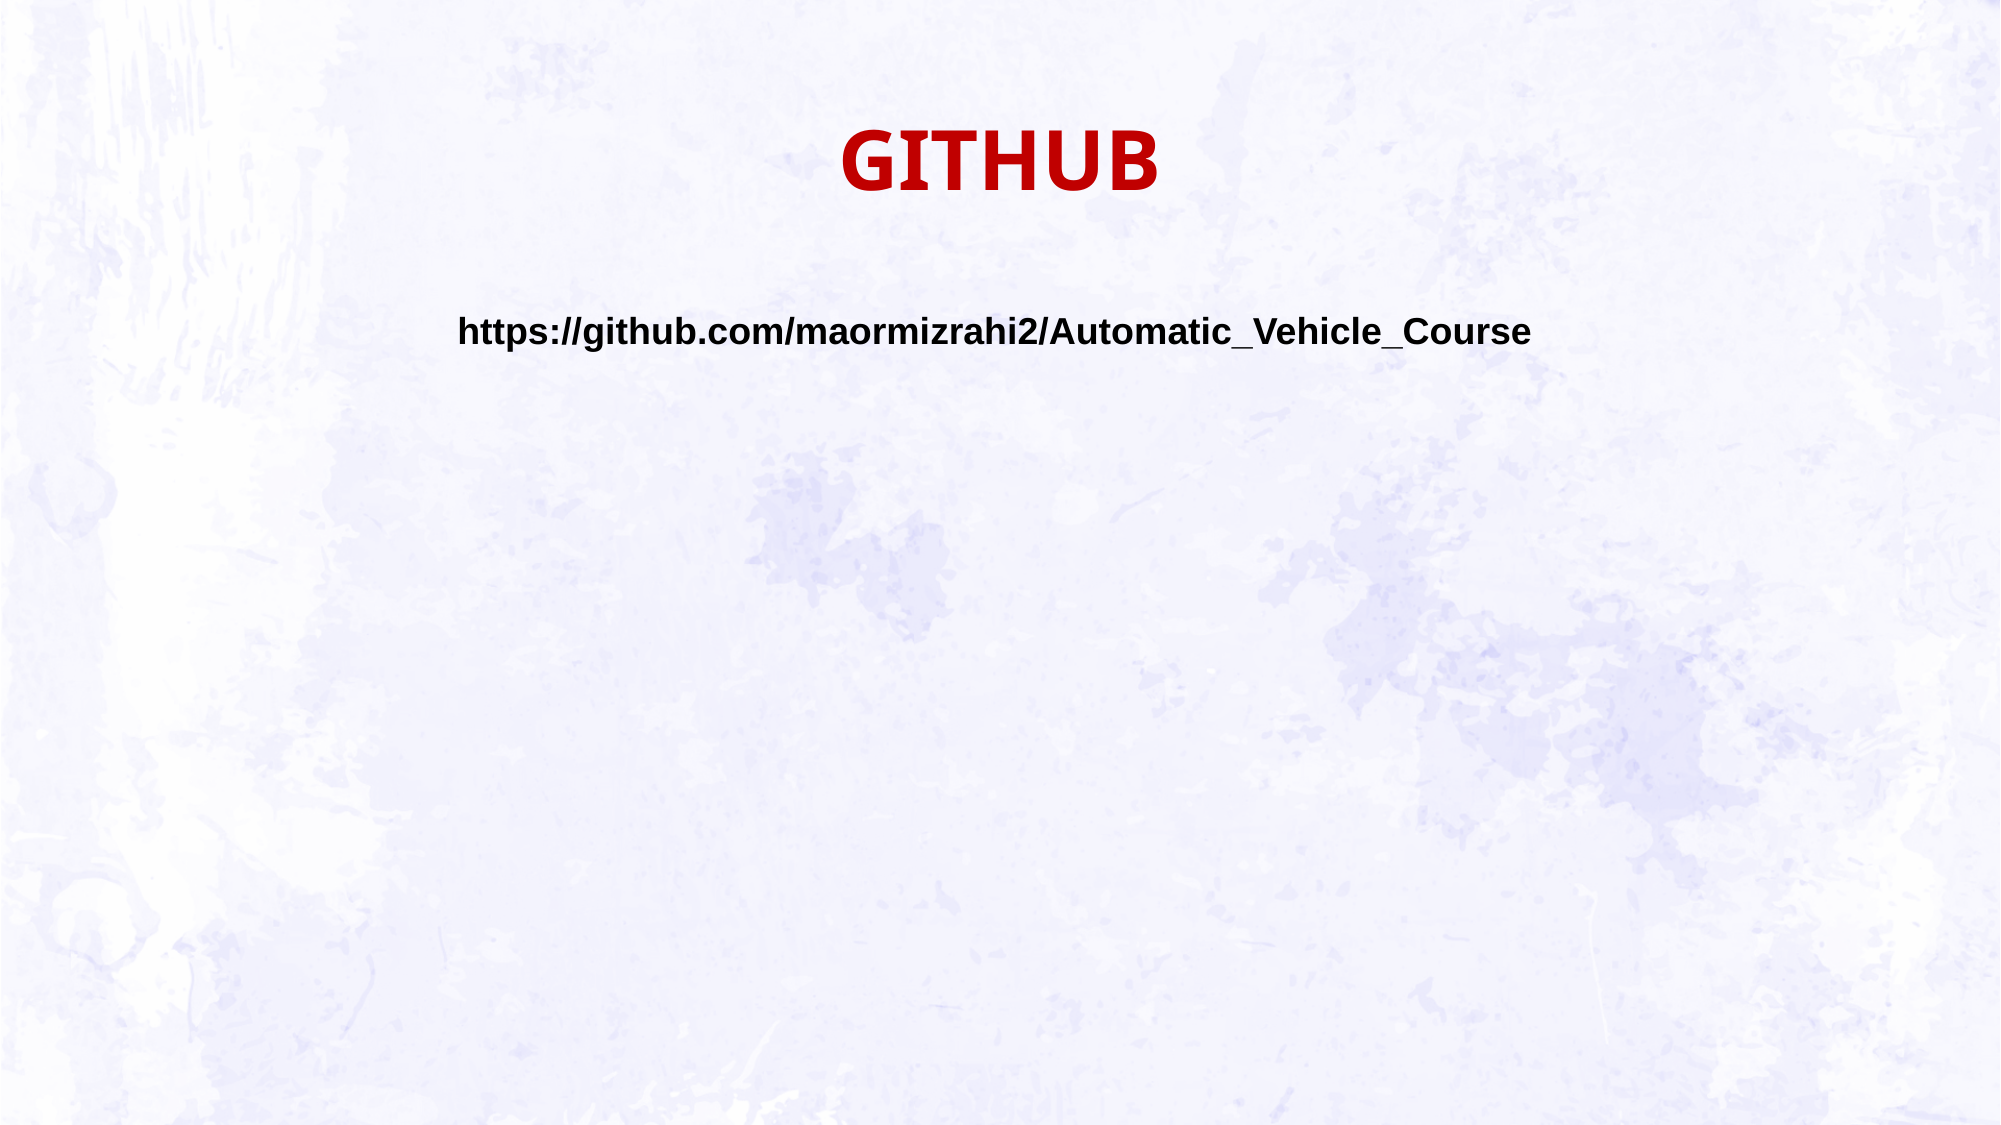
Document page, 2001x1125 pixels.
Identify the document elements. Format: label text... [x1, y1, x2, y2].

text_box GITHUB [157, 77, 1843, 262]
text_box https://github.com/maormizrahi2/Automatic_Vehicle_Course [442, 299, 1625, 360]
